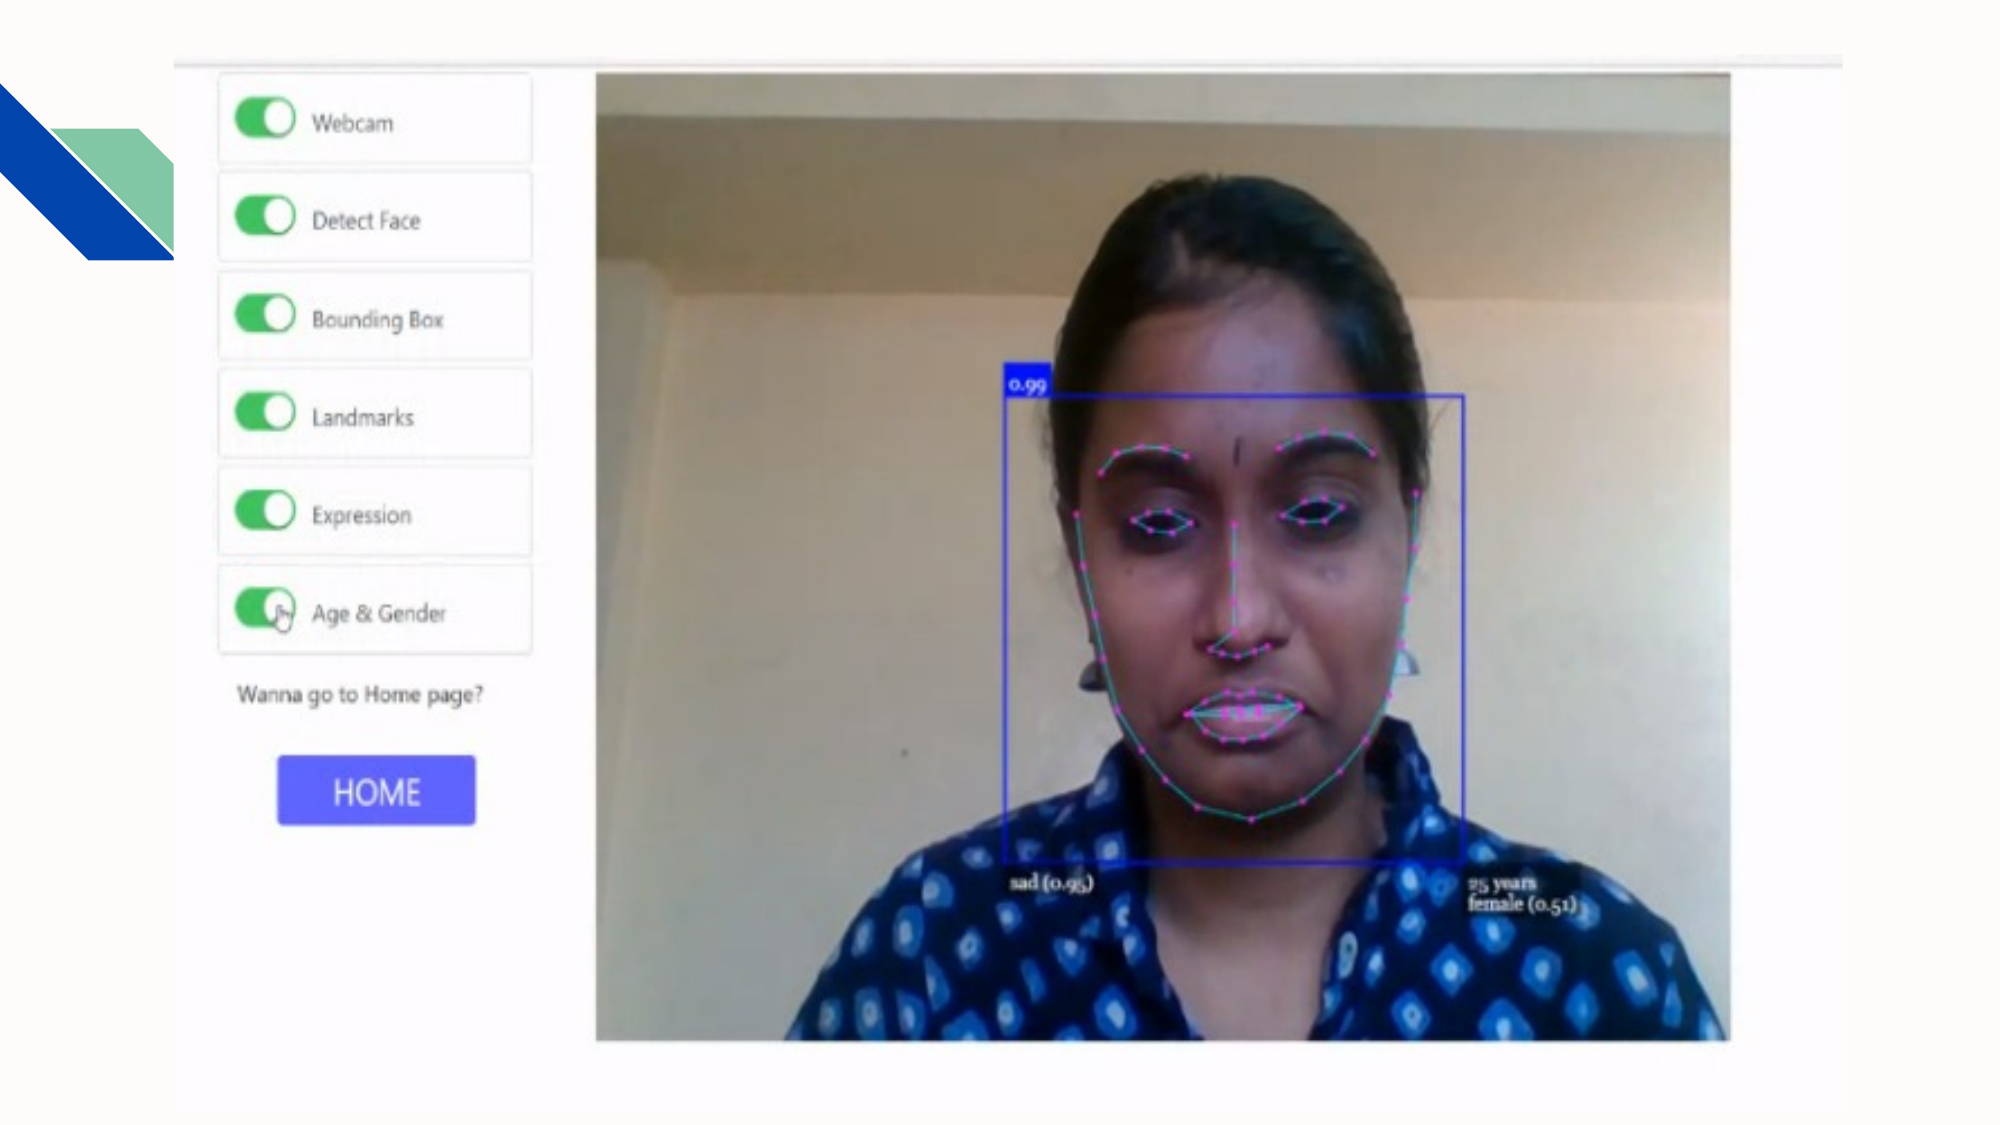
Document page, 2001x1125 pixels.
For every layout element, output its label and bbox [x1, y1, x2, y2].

picture [173, 54, 1843, 1111]
